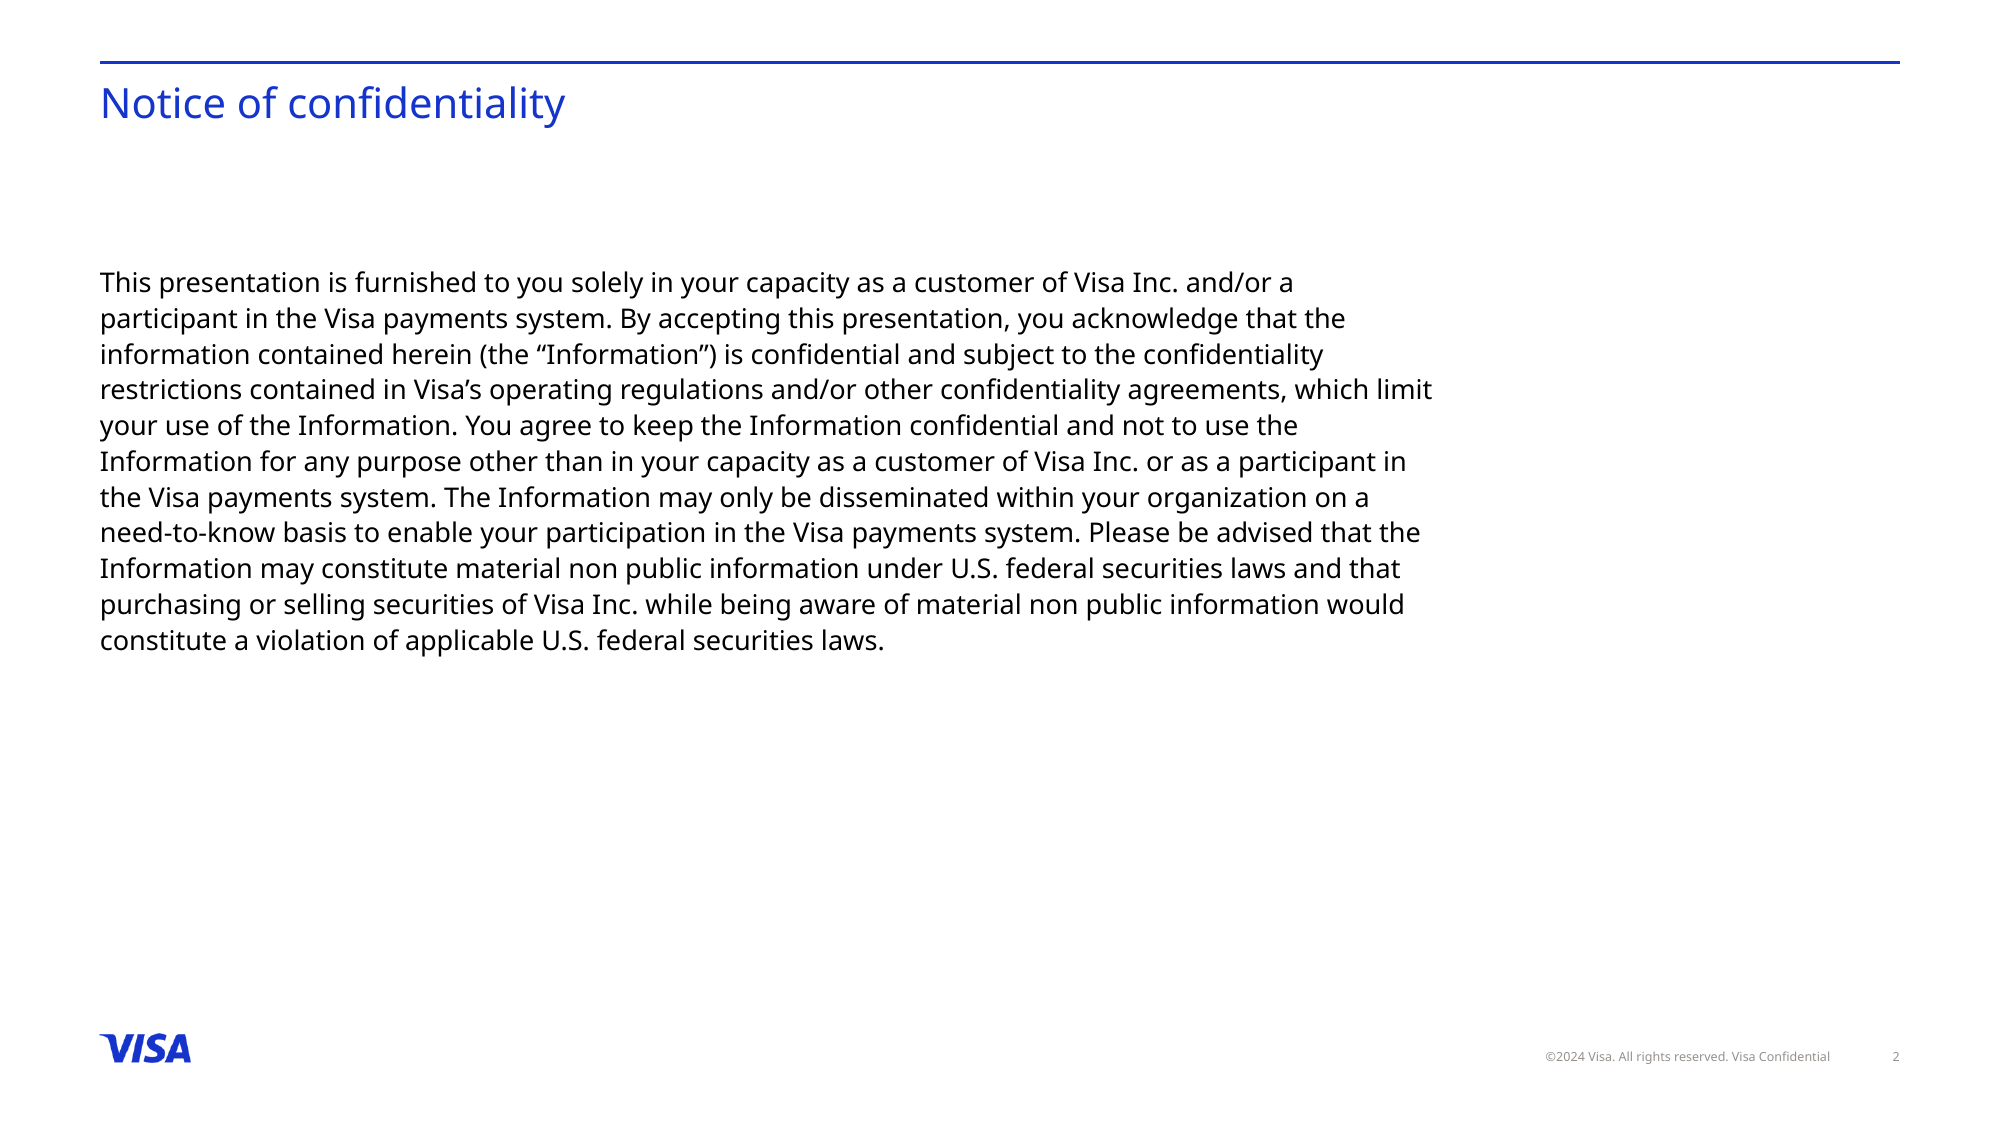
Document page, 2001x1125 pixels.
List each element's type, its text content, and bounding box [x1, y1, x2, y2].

picture [99, 1033, 191, 1063]
list This presentation is furnished to you solely in your capacity as a customer of Visa Inc. and/or a participant in the Visa payments system. By accepting this presentation, you acknowledge that the information contained herein (the “Information”) is confidential and subject to the confidentiality restrictions contained in Visa’s operating regulations and/or other confidentiality agreements, which limit your use of the Information. You agree to keep the Information confidential and not to use the Information for any purpose other than in your capacity as a customer of Visa Inc. or as a participant in the Visa payments system. The Information may only be disseminated within your organization on a need-to-know basis to enable your participation in the Visa payments system. Please be advised that the Information may constitute material non public information under U.S. federal securities laws and that purchasing or selling securities of Visa Inc. while being aware of material non public information would constitute a violation of applicable U.S. federal securities laws. [99, 262, 1438, 1019]
title Notice of confidentiality [99, 77, 1900, 237]
